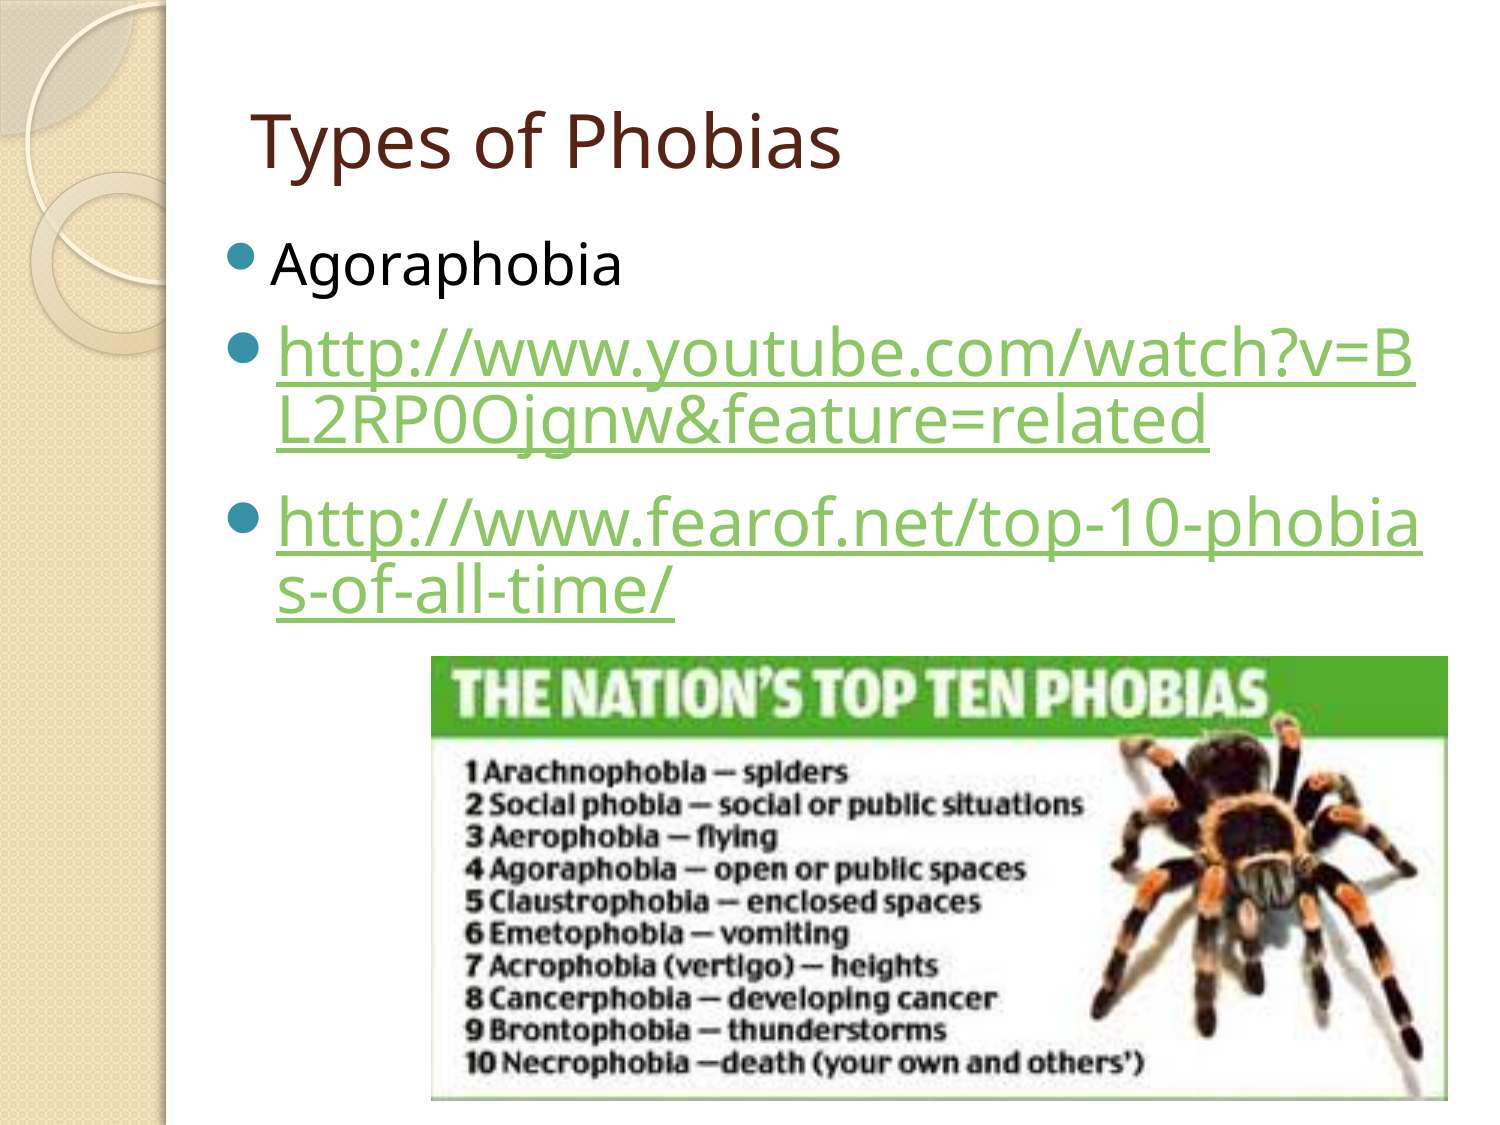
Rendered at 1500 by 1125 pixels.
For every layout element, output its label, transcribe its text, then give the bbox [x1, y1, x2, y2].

picture [430, 656, 1448, 1101]
title Types of Phobias [235, 45, 1466, 219]
list Agoraphobia http://www.youtube.com/watch?v=BL2RP0Ojgnw&feature=related http://www.fearof.net/top-10-phobias-of-all-time/ [194, 219, 1466, 1048]
